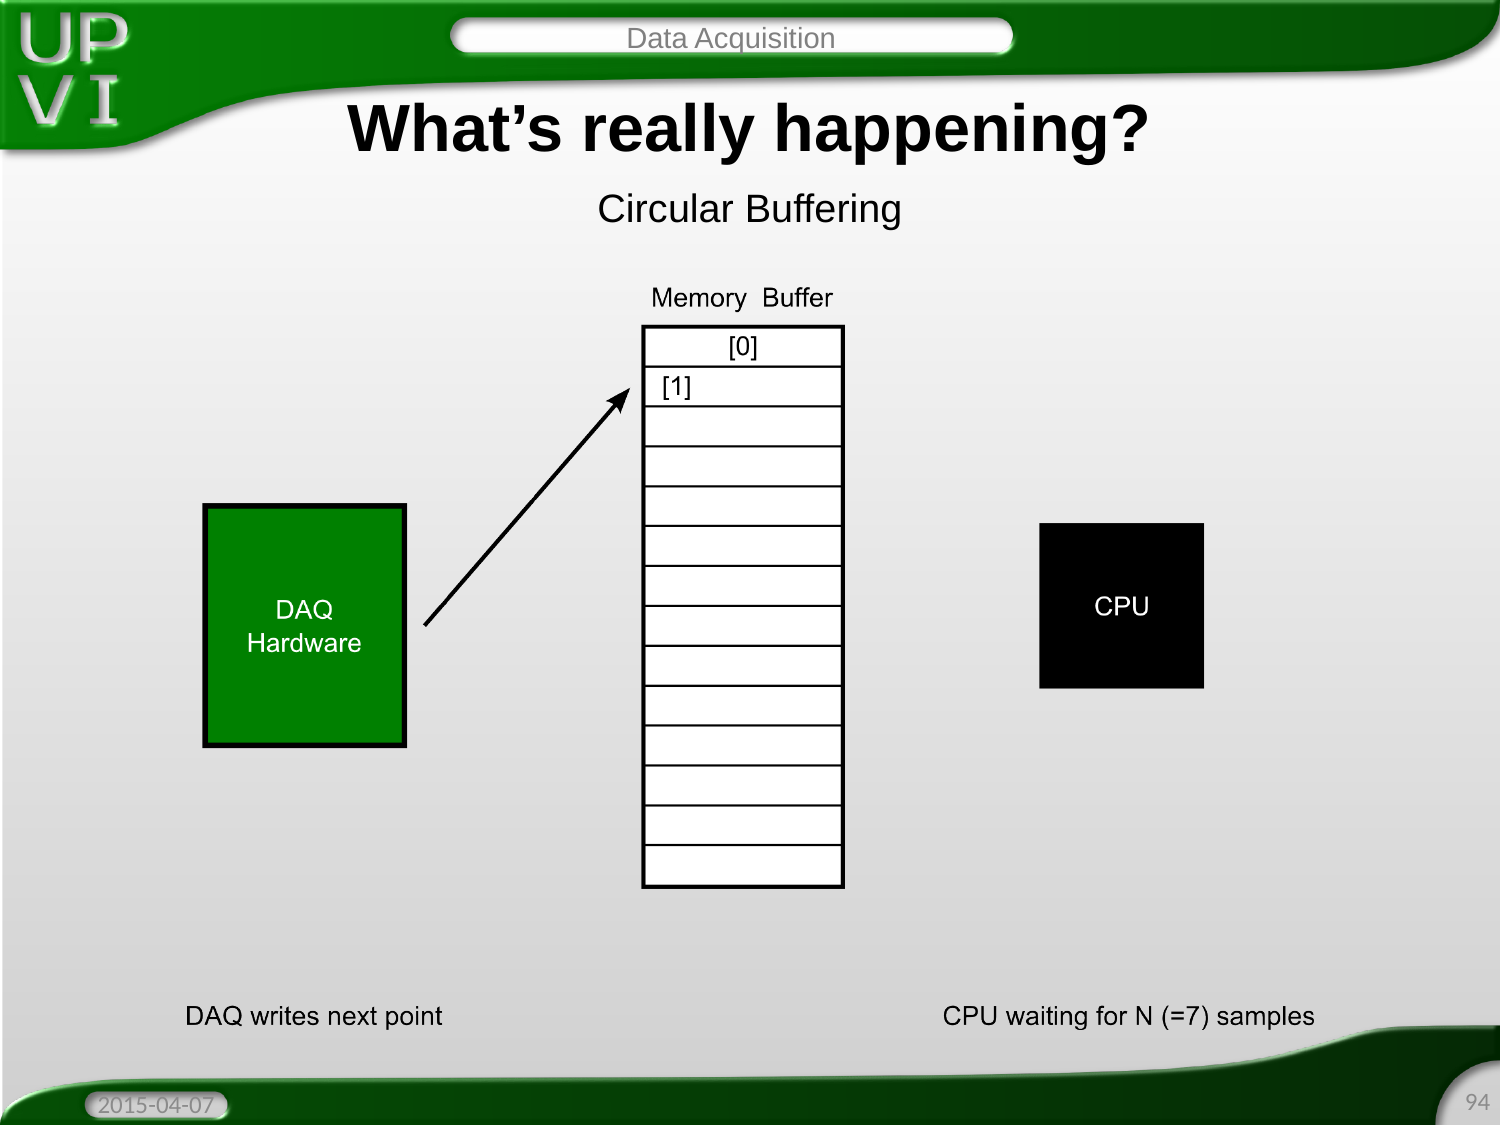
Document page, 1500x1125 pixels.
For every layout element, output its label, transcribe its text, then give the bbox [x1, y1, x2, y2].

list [187, 287, 1314, 1030]
title What’s really happening? [75, 75, 1425, 174]
text_box Circular Buffering [74, 174, 1425, 238]
slide_number 94 [1155, 1069, 1500, 1125]
footer Data Acquisition [450, 6, 1013, 67]
picture [0, 0, 1500, 1125]
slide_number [75, 1073, 238, 1125]
